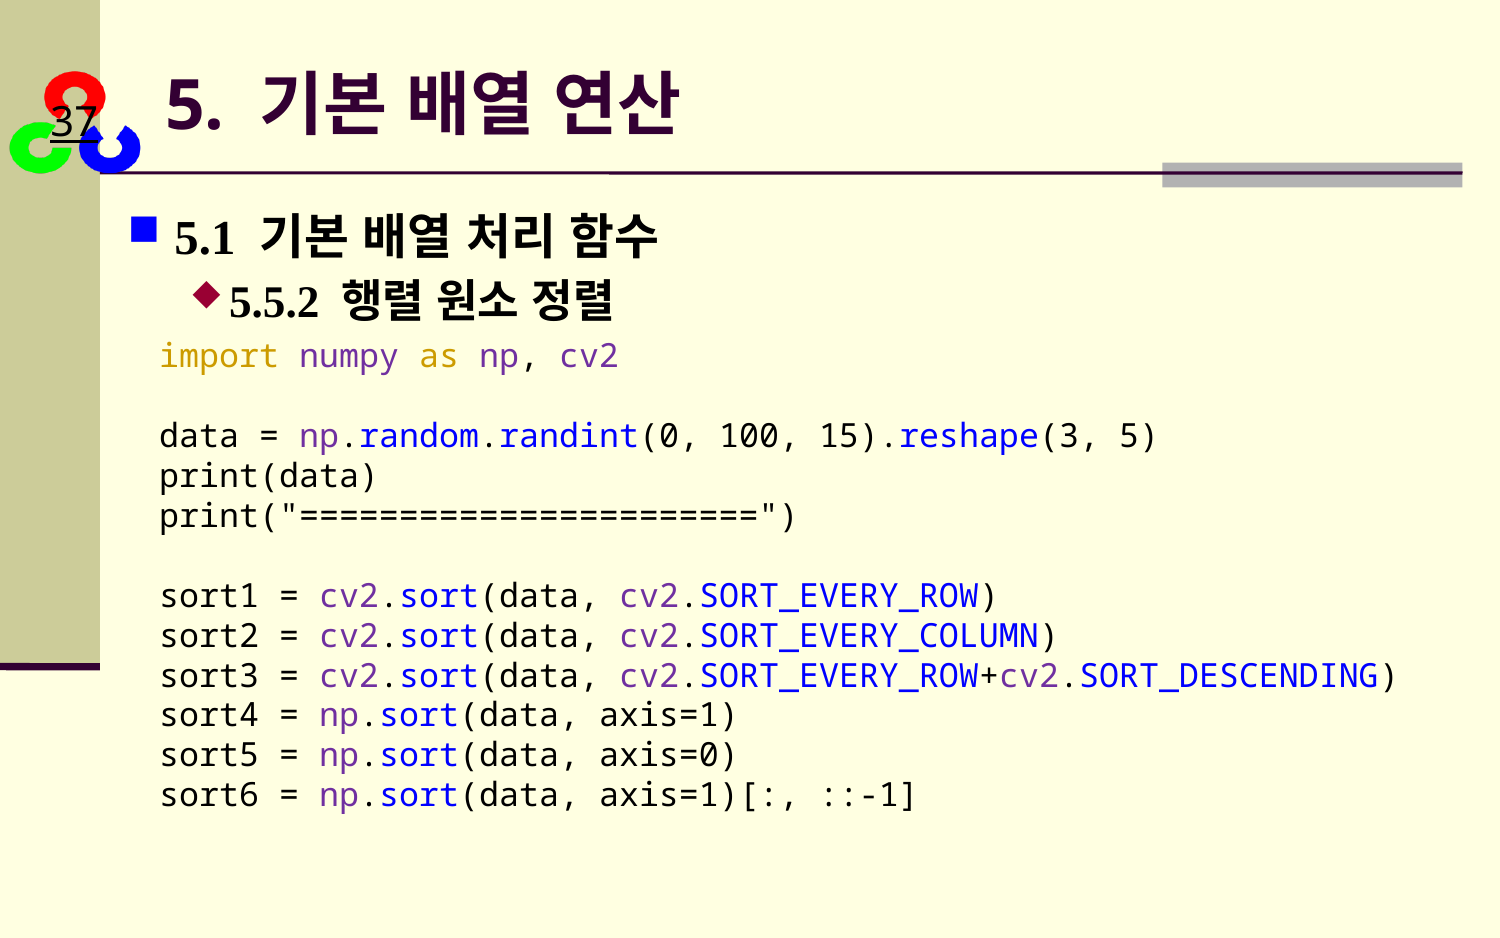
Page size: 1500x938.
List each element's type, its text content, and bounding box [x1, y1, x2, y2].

text_box import numpy as np, cv2 data = np.random.randint(0, 100, 15).reshape(3, 5) print(data) print("=======================") sort1 = cv2.sort(data, cv2.SORT_EVERY_ROW) sort2 = cv2.sort(data, cv2.SORT_EVERY_COLUMN) sort3 = cv2.sort(data, cv2.SORT_EVERY_ROW+cv2.SORT_DESCENDING) sort4 = np.sort(data, axis=1) sort5 = np.sort(data, axis=0) sort6 = np.sort(data, axis=1)[:, ::-1] [144, 326, 1456, 821]
list 5.1 기본 배열 처리 함수 5.5.2 행렬 원소 정렬 [112, 197, 1463, 876]
title 5. 기본 배열 연산 [149, 37, 1463, 167]
picture [0, 62, 149, 179]
